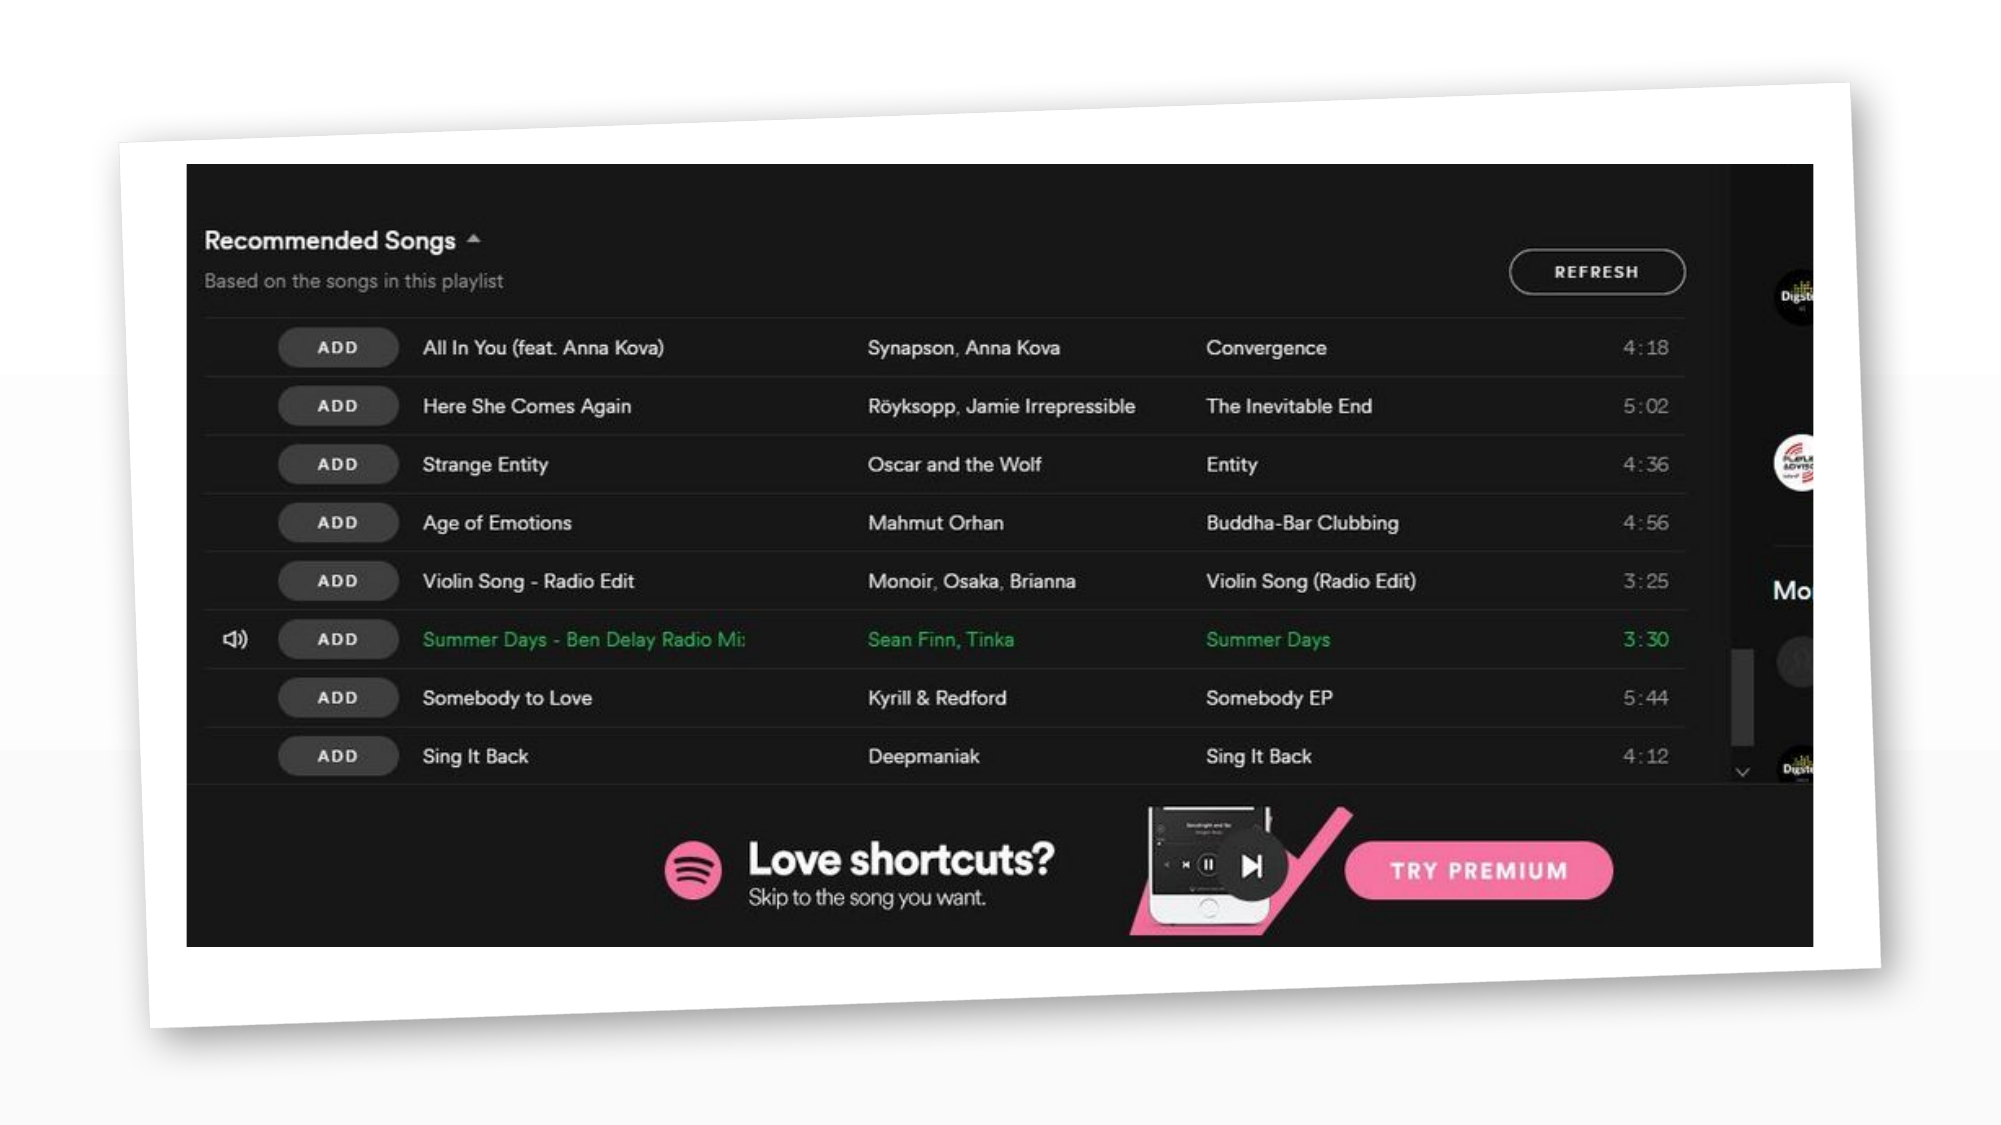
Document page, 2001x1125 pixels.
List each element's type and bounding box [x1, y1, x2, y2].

picture [186, 164, 1814, 947]
text_box [117, 81, 1883, 1030]
text_box [0, 0, 2000, 1125]
